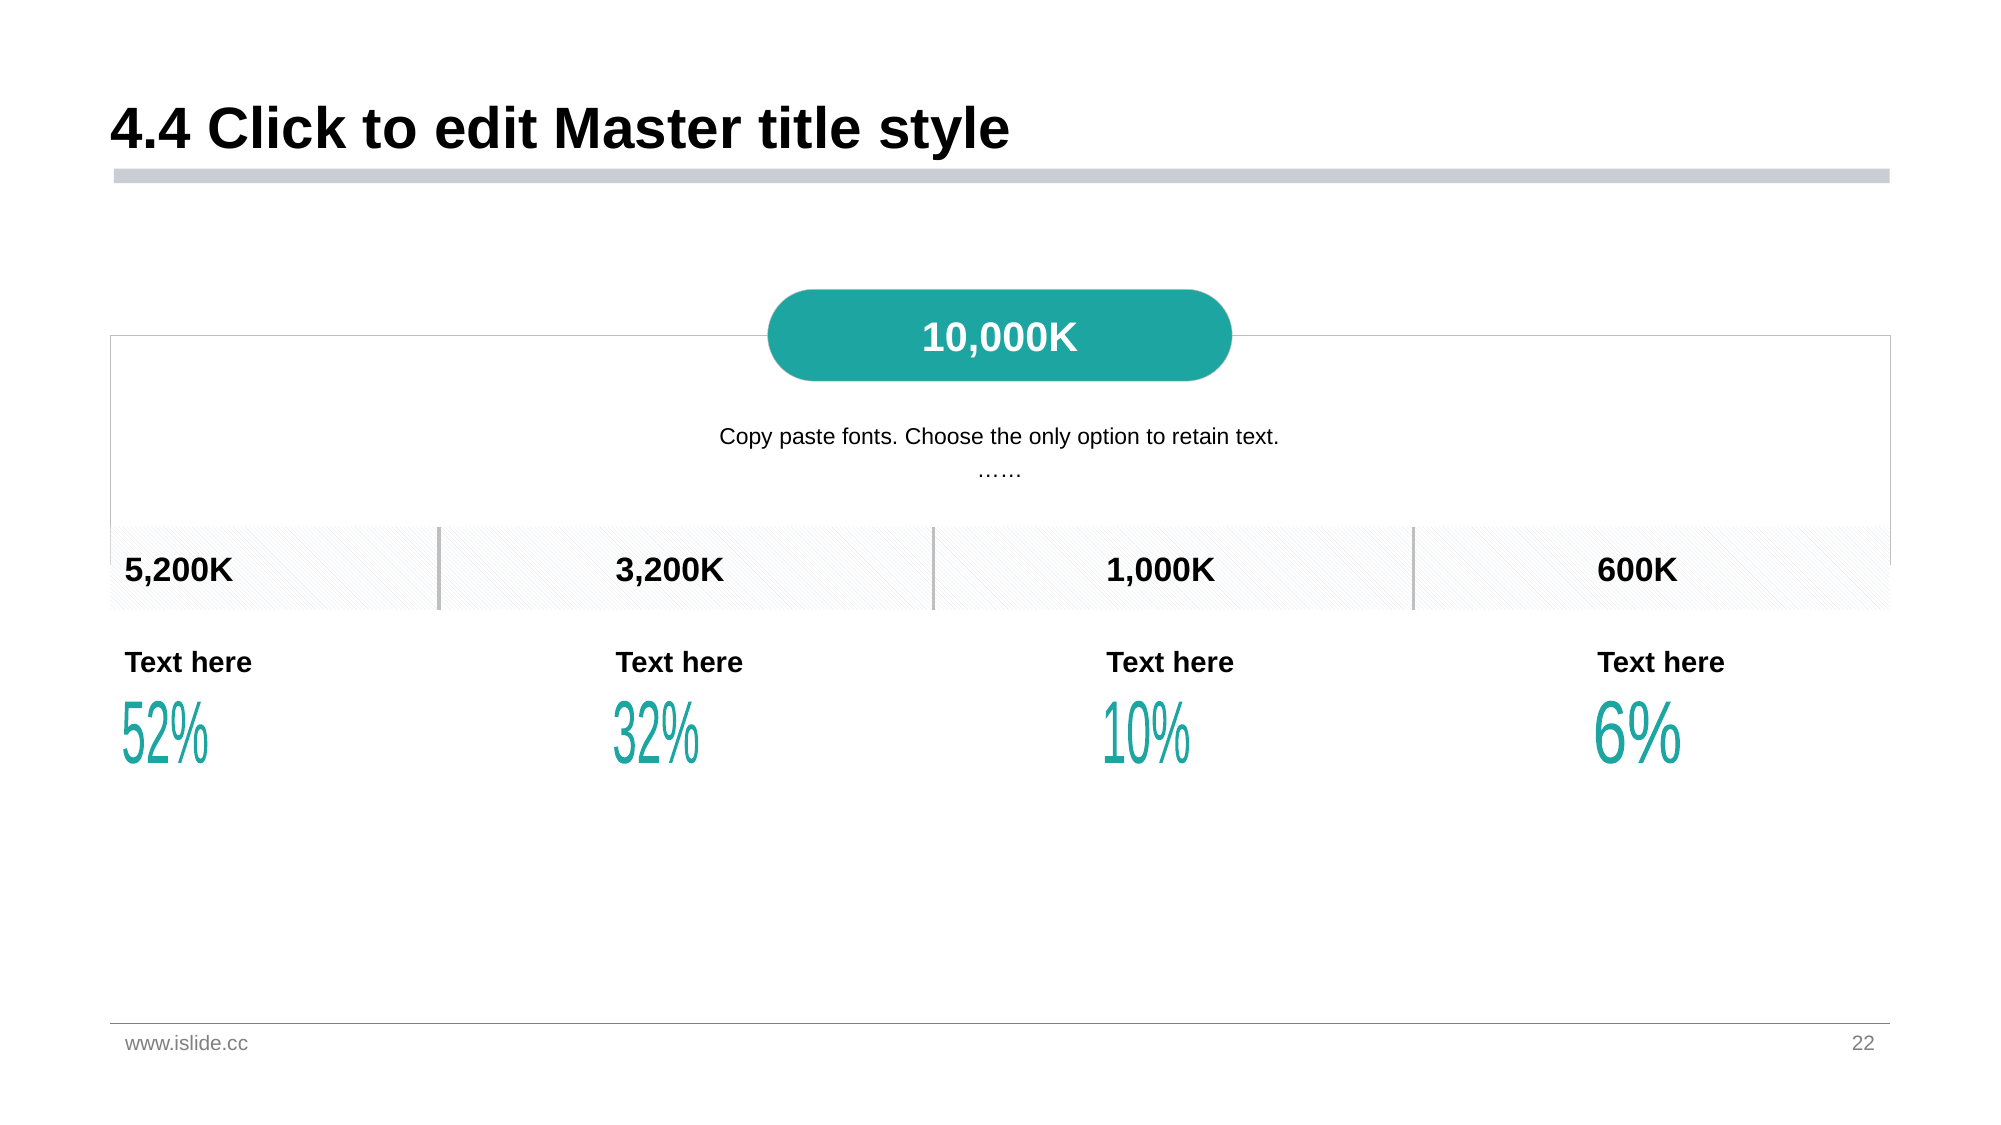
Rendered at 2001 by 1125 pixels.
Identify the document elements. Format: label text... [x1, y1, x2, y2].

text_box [109, 289, 1891, 764]
slide_number 22 [1412, 1025, 1890, 1059]
footer www.islide.cc [109, 1025, 790, 1059]
title 4.4 Click to edit Master title style [109, 0, 1890, 169]
